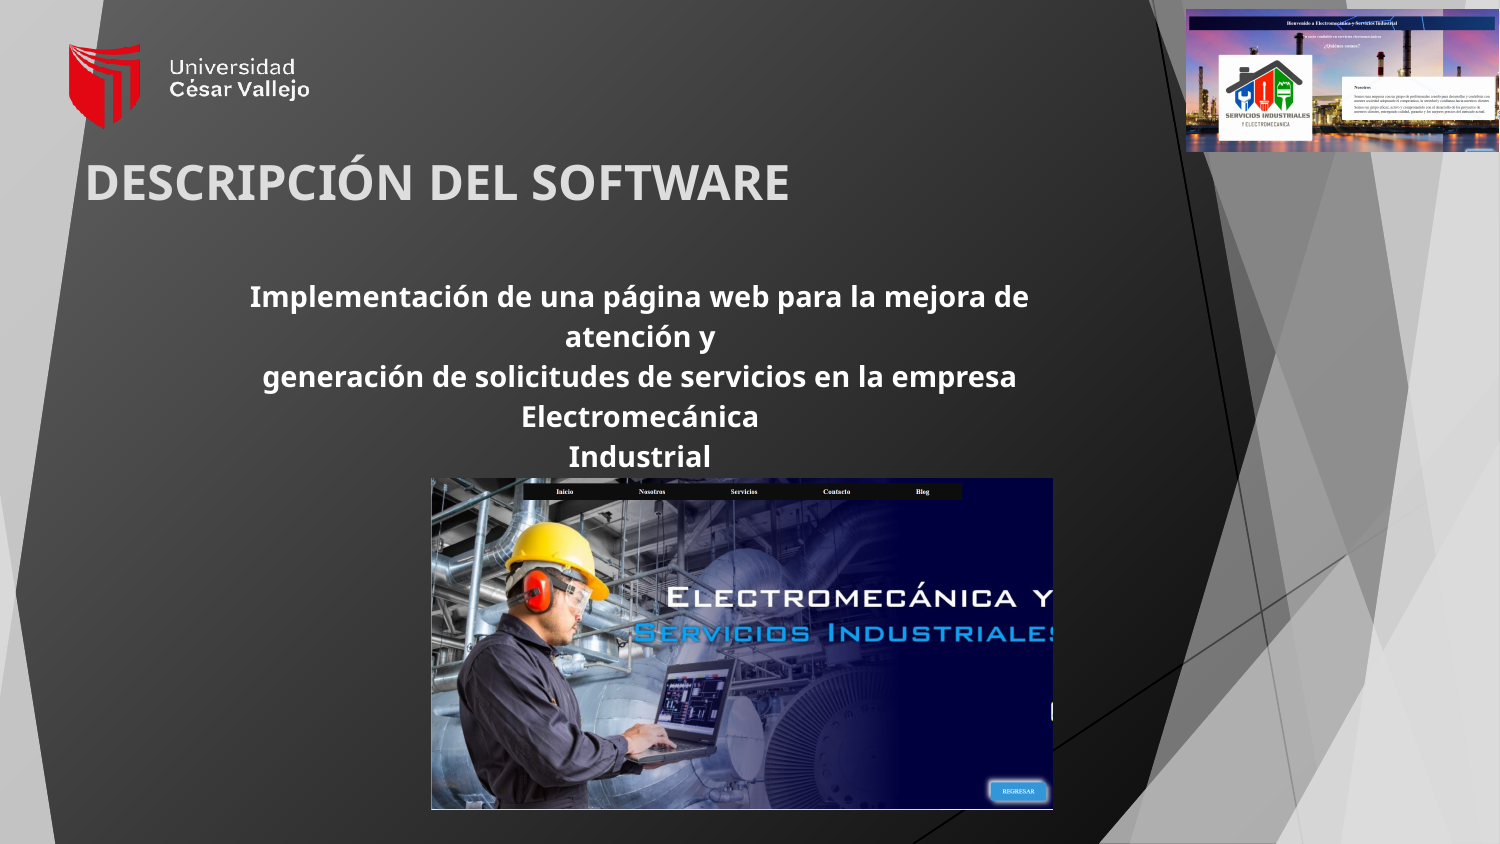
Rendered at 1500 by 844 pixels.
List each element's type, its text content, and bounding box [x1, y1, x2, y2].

picture [68, 44, 309, 129]
title DESCRIPCIÓN DEL SOFTWARE [69, 140, 939, 225]
picture [431, 478, 1053, 811]
picture [1186, 9, 1500, 152]
text_box Implementación de una página web para la mejora de atención y generación de solicitudes de servicios en la empresa Electromecánica Industrial [180, 257, 1101, 488]
